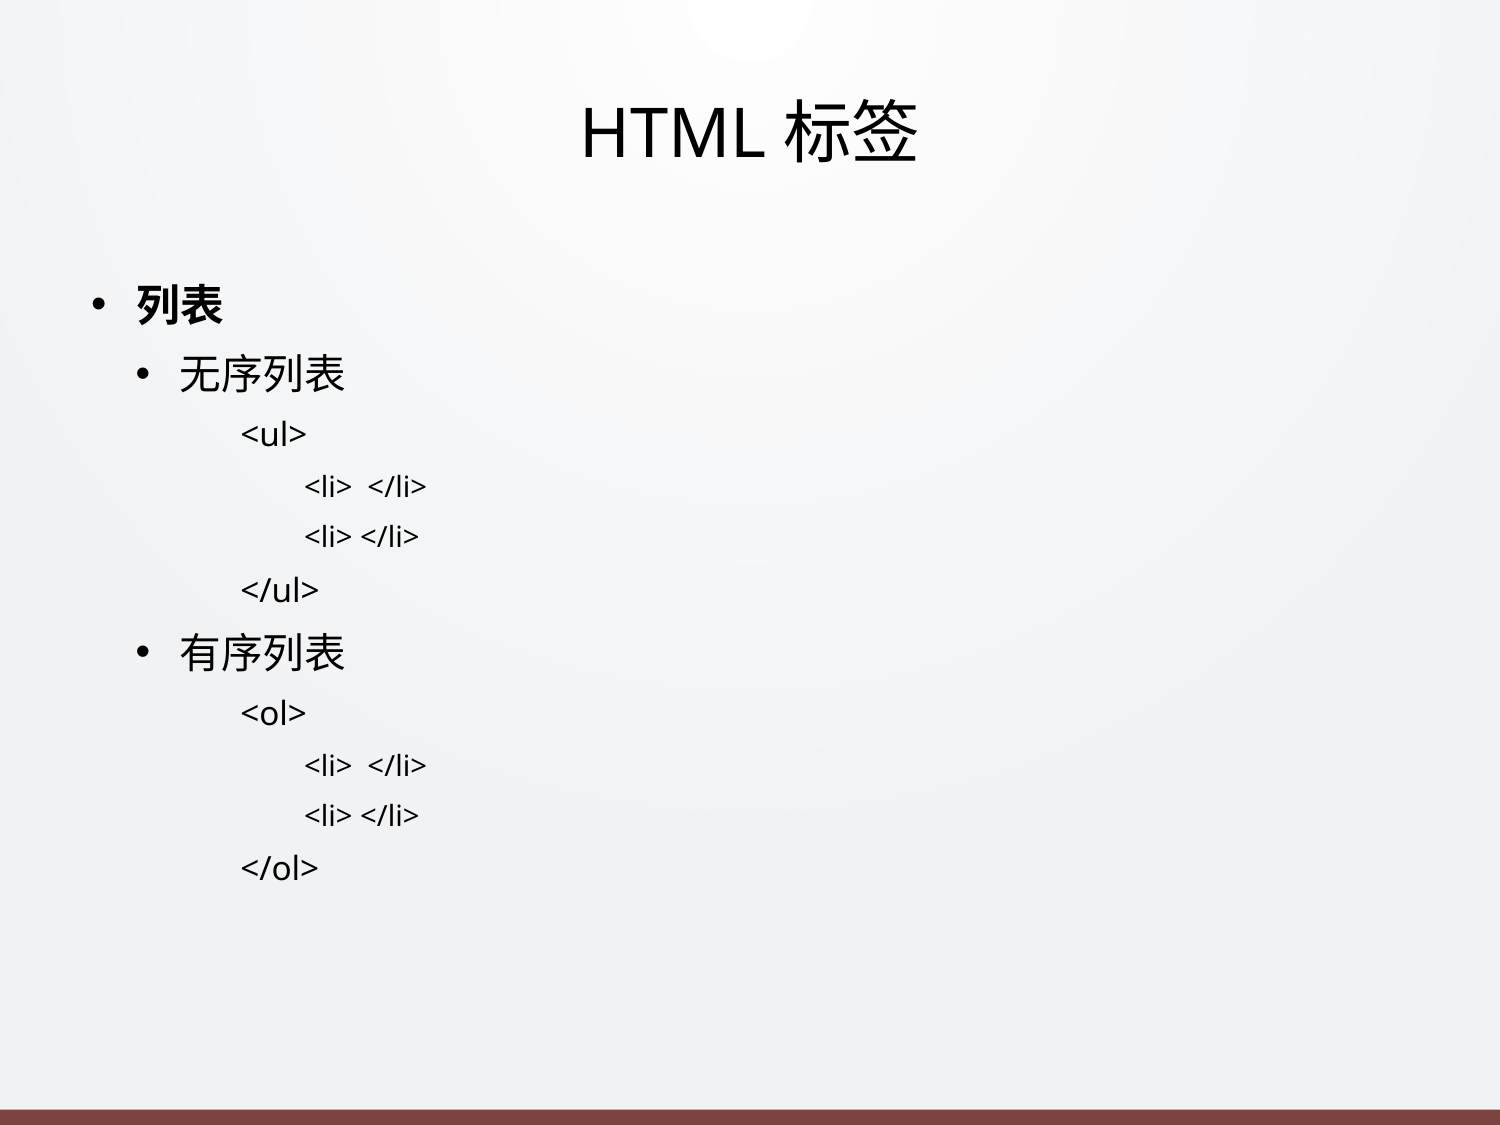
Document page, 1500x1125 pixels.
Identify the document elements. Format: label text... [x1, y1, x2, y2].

list 列表 无序列表 <ul> <li> </li> <li> </li> </ul> 有序列表 <ol> <li> </li> <li> </li> </ol> [76, 259, 1424, 1027]
title HTML标签 [76, 66, 1424, 205]
